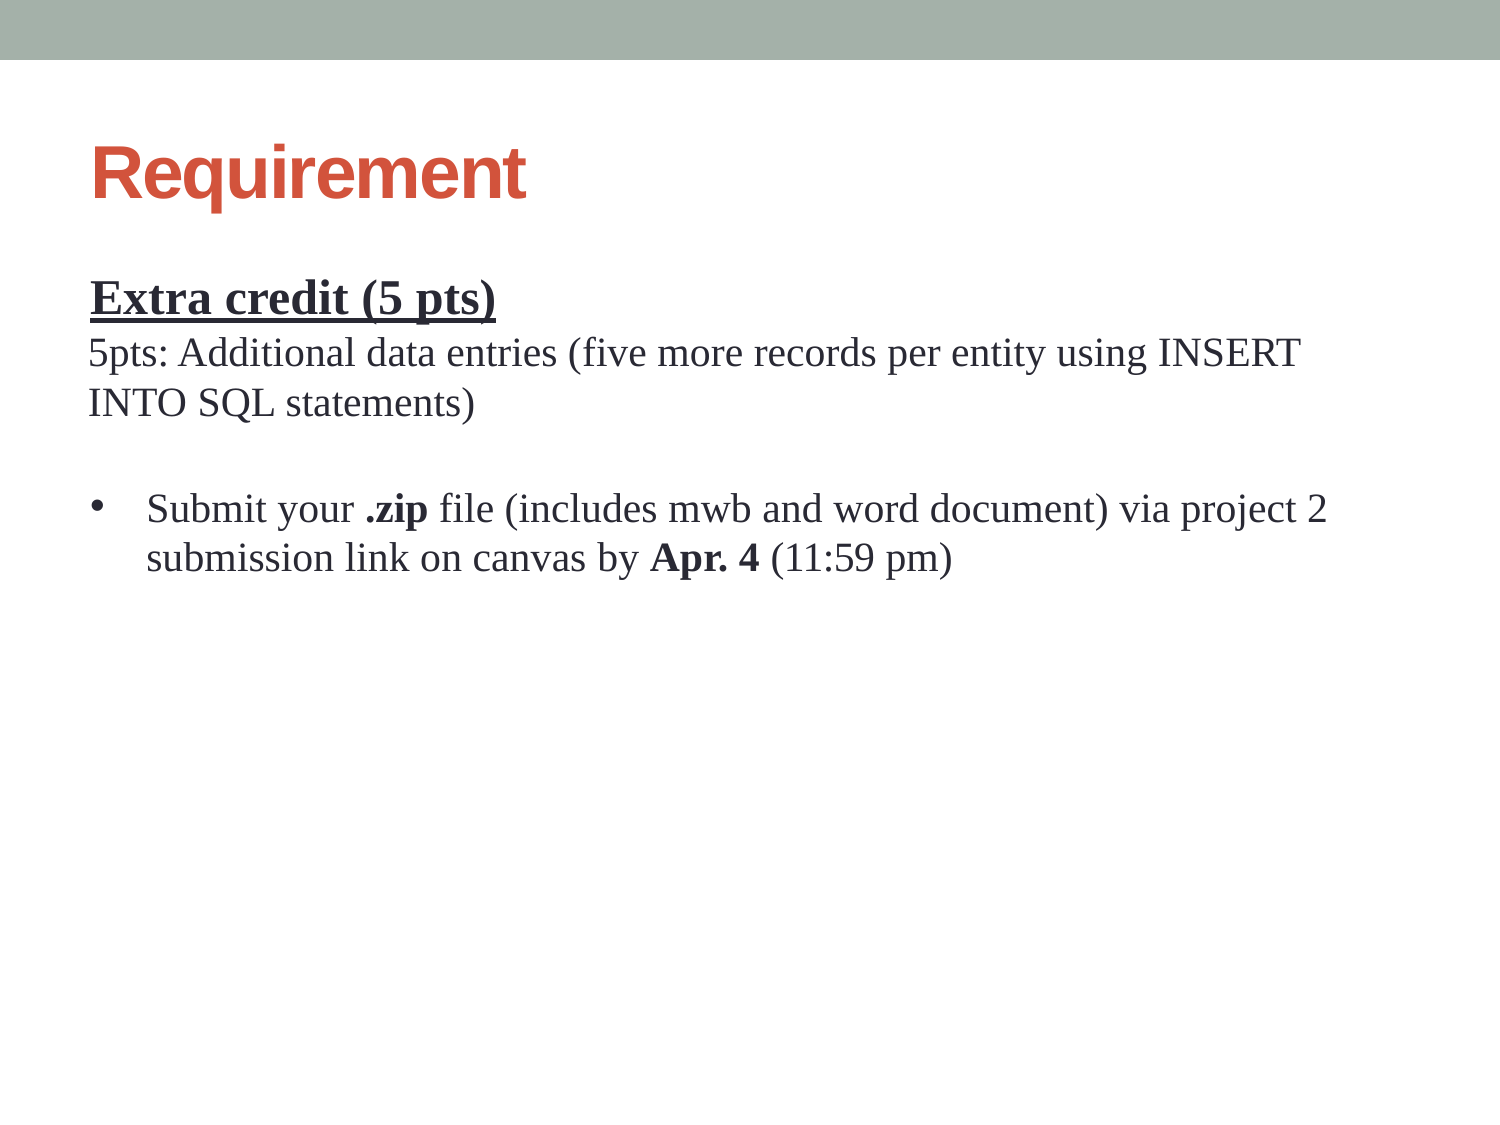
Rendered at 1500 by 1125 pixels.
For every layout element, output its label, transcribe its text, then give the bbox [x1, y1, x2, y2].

title Requirement [87, 123, 1413, 312]
text_box Extra credit (5 pts) 5pts: Additional data entries (five more records per entity using INSERT INTO SQL statements) Submit your .zip file (includes mwb and word document) via project 2 submission link on canvas by Apr. 4 (11:59 pm) [87, 264, 1375, 754]
